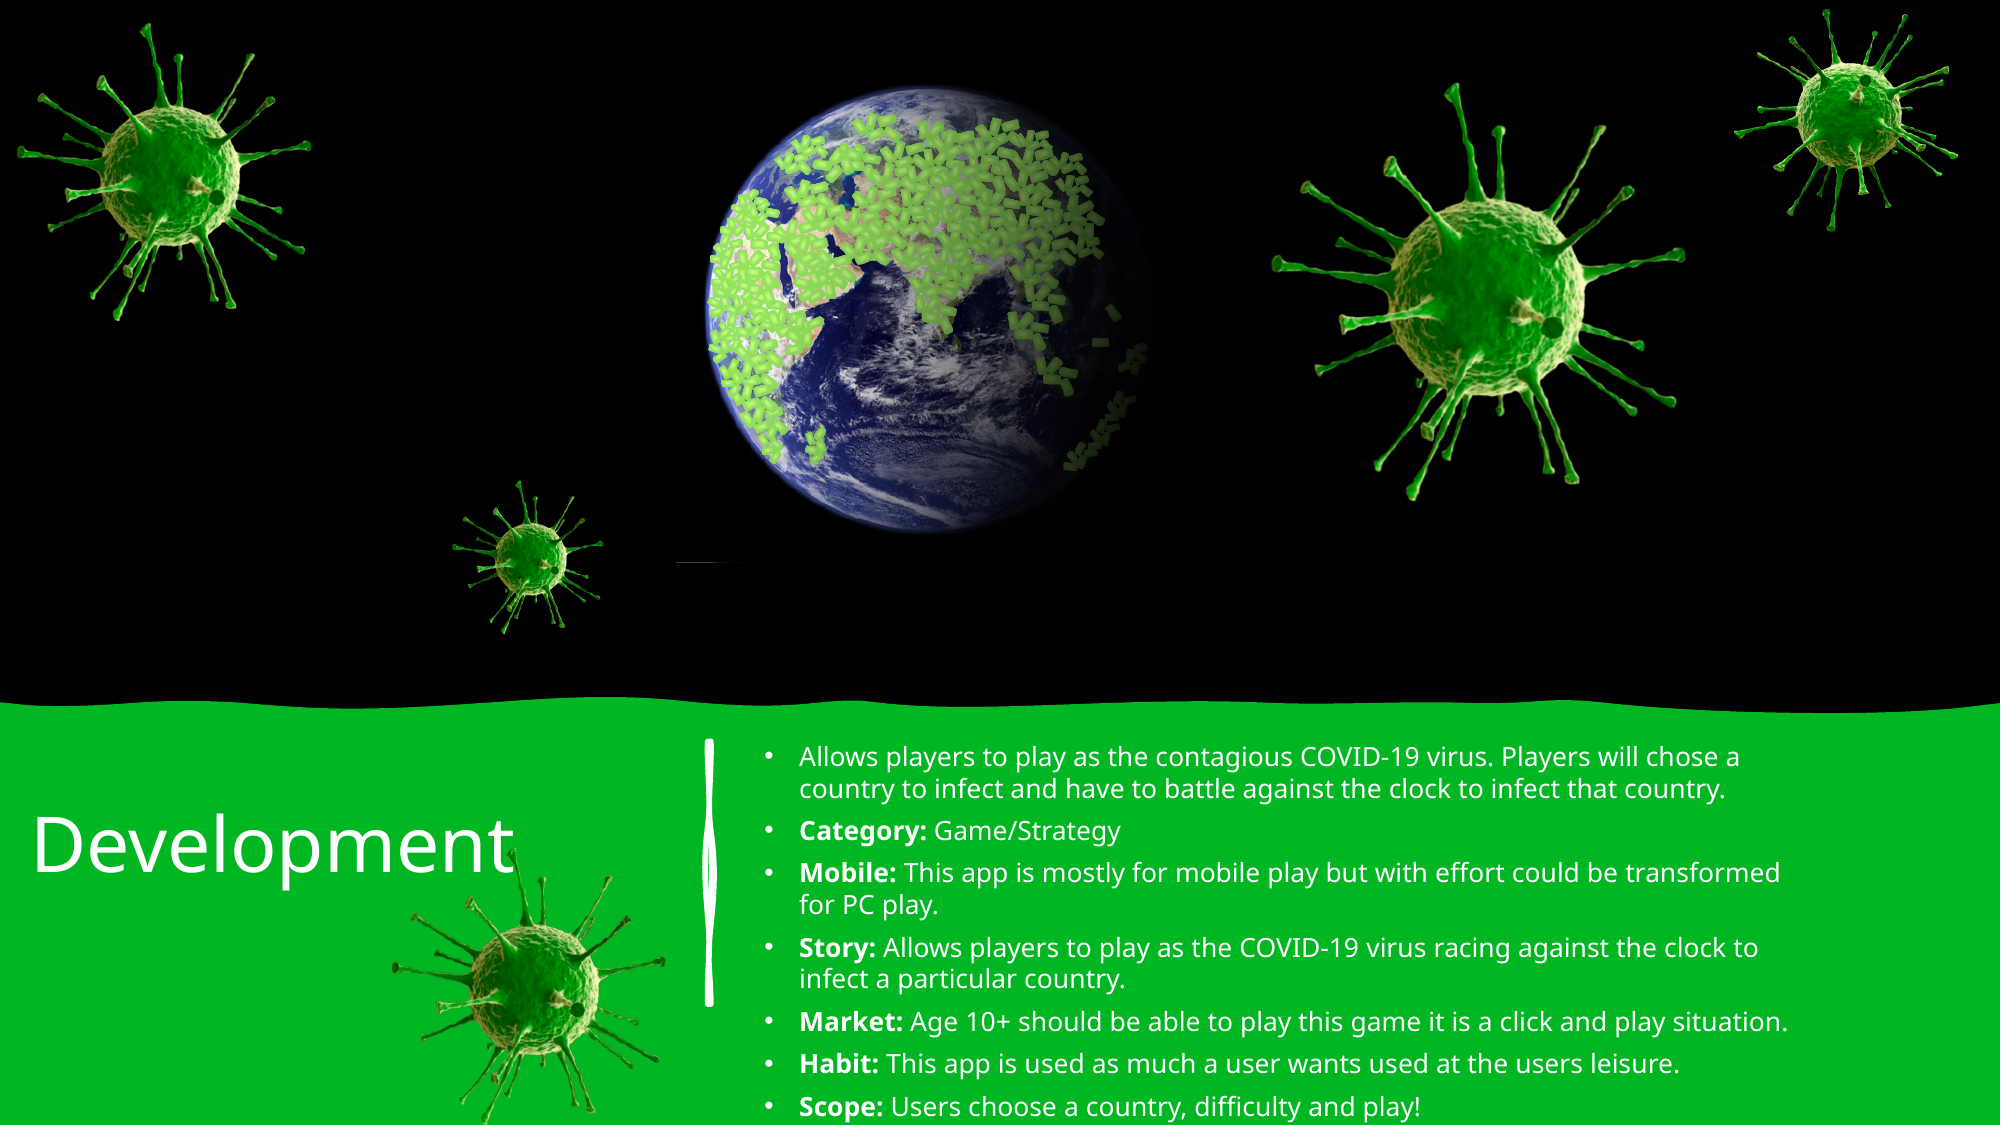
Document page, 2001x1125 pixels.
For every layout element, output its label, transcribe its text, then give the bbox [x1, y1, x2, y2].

picture [417, 448, 637, 668]
list Allows players to play as the contagious COVID-19 virus. Players will chose a country to infect and have to battle against the clock to infect that country. Category: Game/Strategy Mobile: This app is mostly for mobile play but with effort could be transformed for PC play. Story: Allows players to play as the COVID-19 virus racing against the clock to infect a particular country. Market: Age 10+ should be able to play this game it is a click and play situation. Habit: This app is used as much a user wants used at the users leisure. Scope: Users choose a country, difficulty and play! [749, 732, 1839, 1125]
picture [0, 0, 377, 386]
text_box [0, 695, 2000, 1125]
text_box [0, 0, 2000, 712]
text_box [705, 740, 713, 836]
title Development [14, 709, 589, 973]
picture [328, 788, 727, 1125]
picture [676, 0, 2000, 593]
